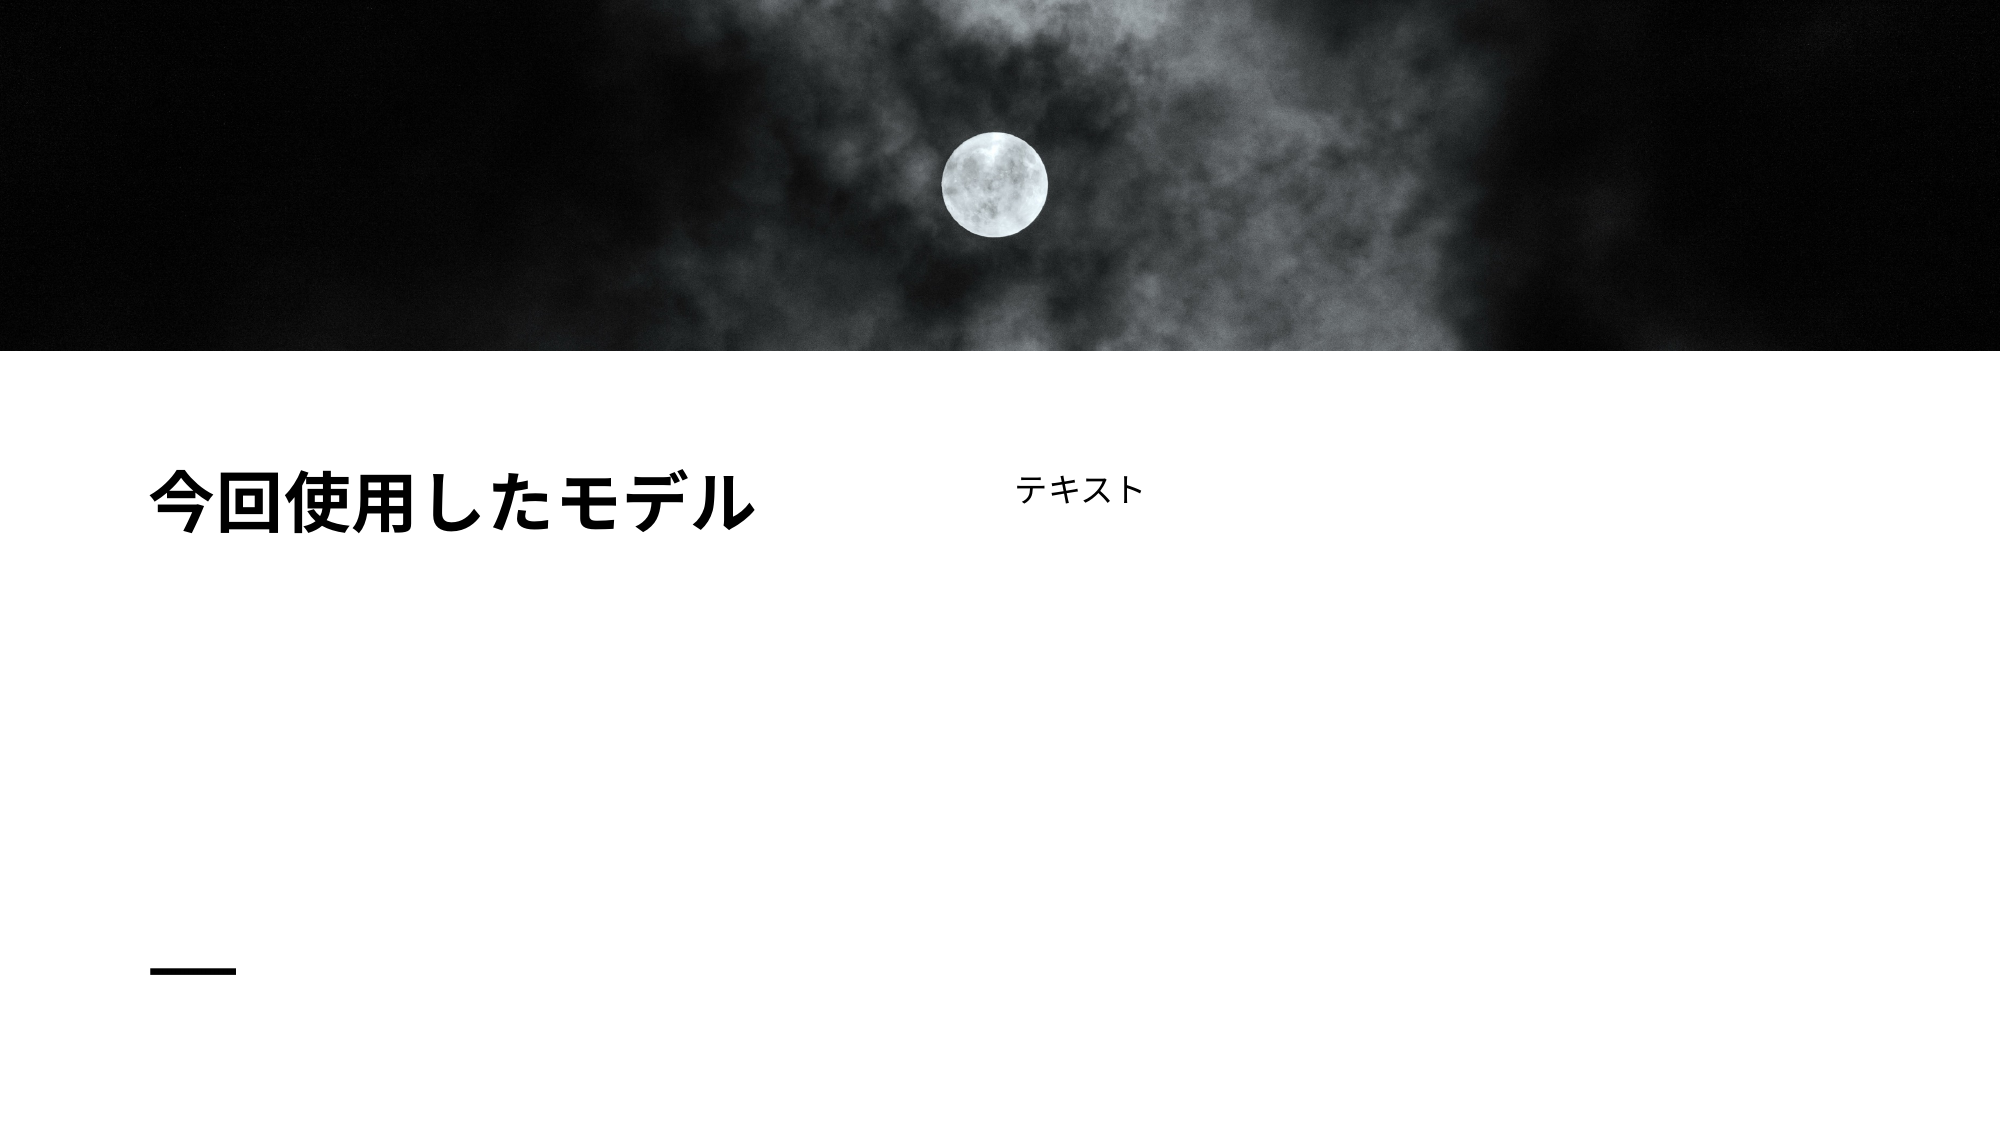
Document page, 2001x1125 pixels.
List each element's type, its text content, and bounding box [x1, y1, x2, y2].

title 今回使用したモデル [133, 462, 851, 928]
list テキスト [999, 461, 1847, 927]
picture [0, 0, 2000, 357]
picture [151, 969, 236, 974]
